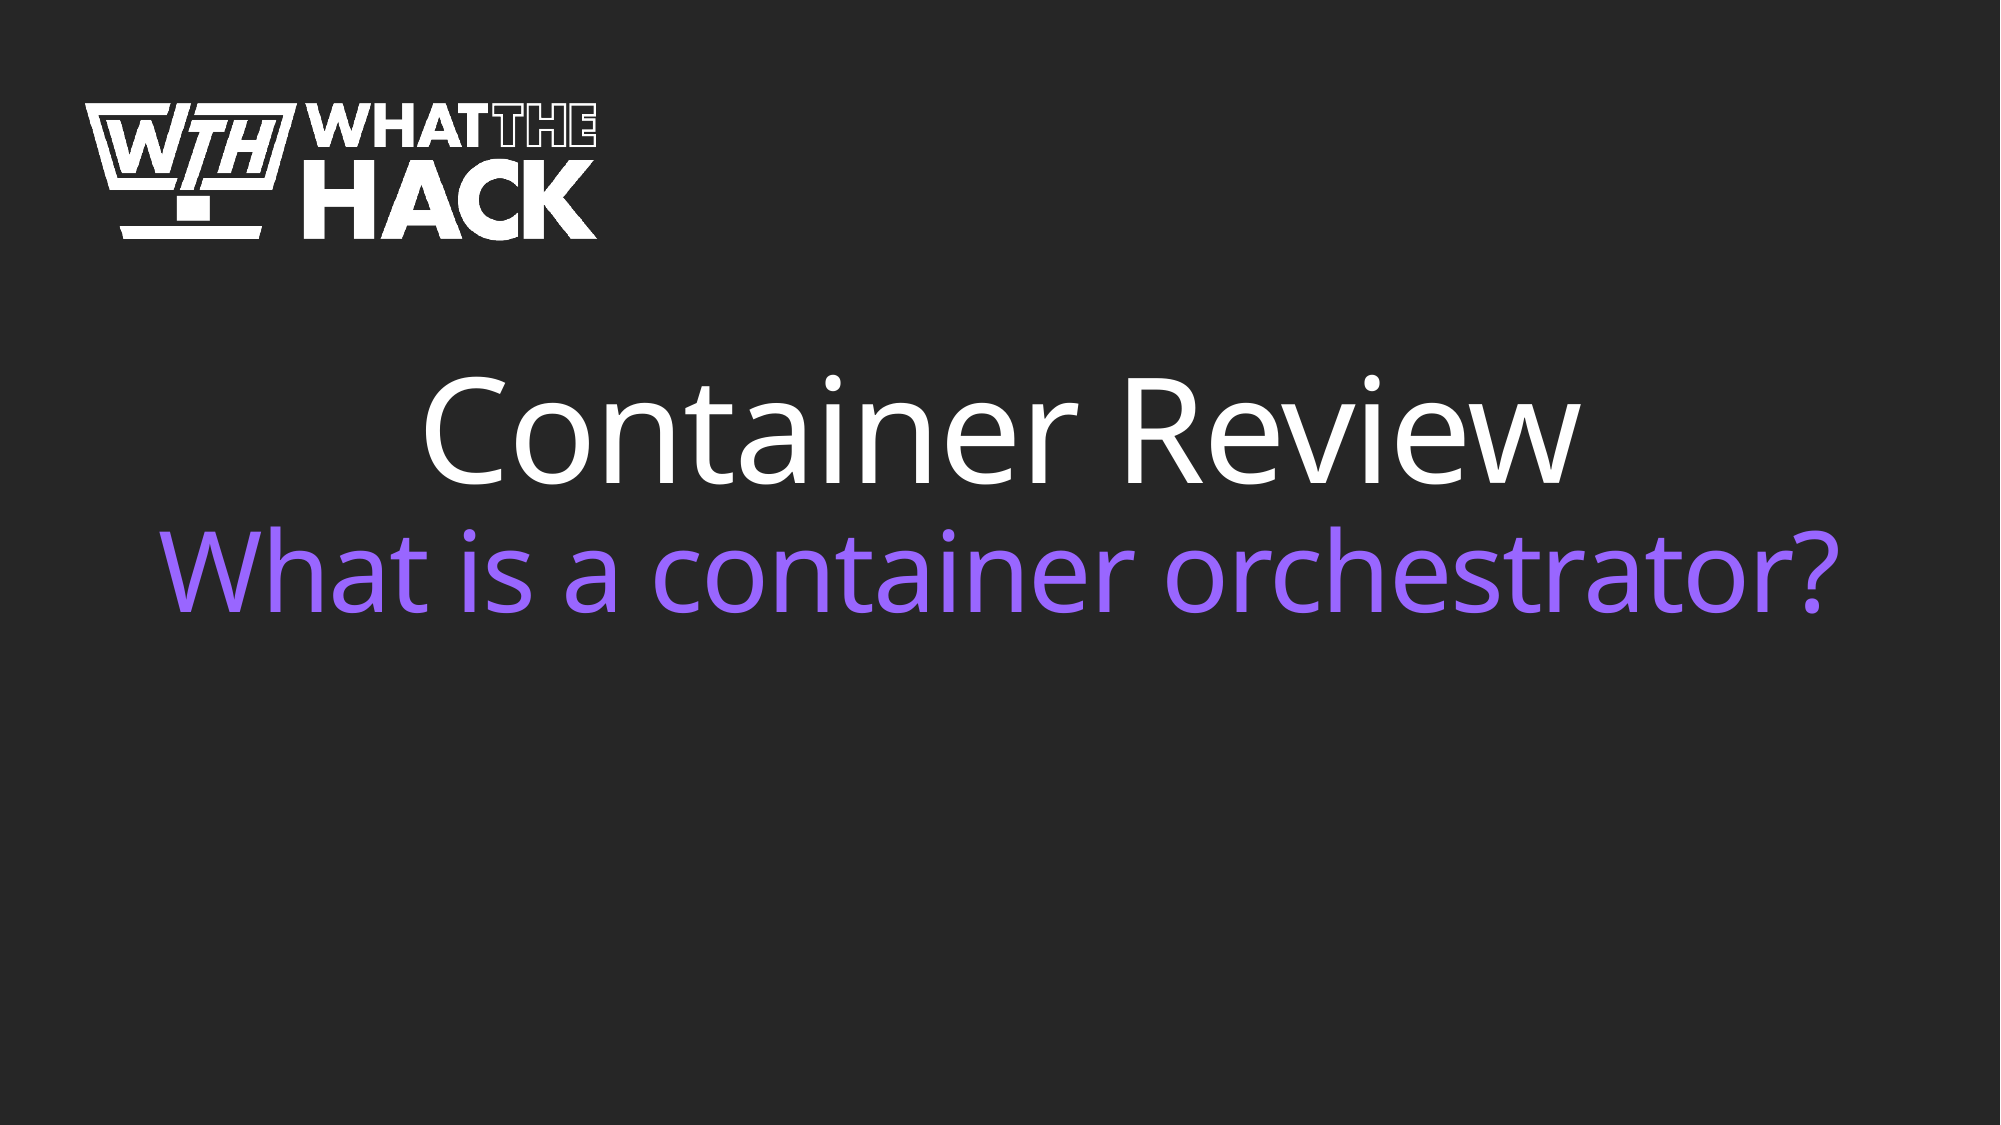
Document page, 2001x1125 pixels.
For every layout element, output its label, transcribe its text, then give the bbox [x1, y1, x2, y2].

picture [0, 10, 685, 333]
title Container Review What is a container orchestrator? [44, 341, 1956, 656]
